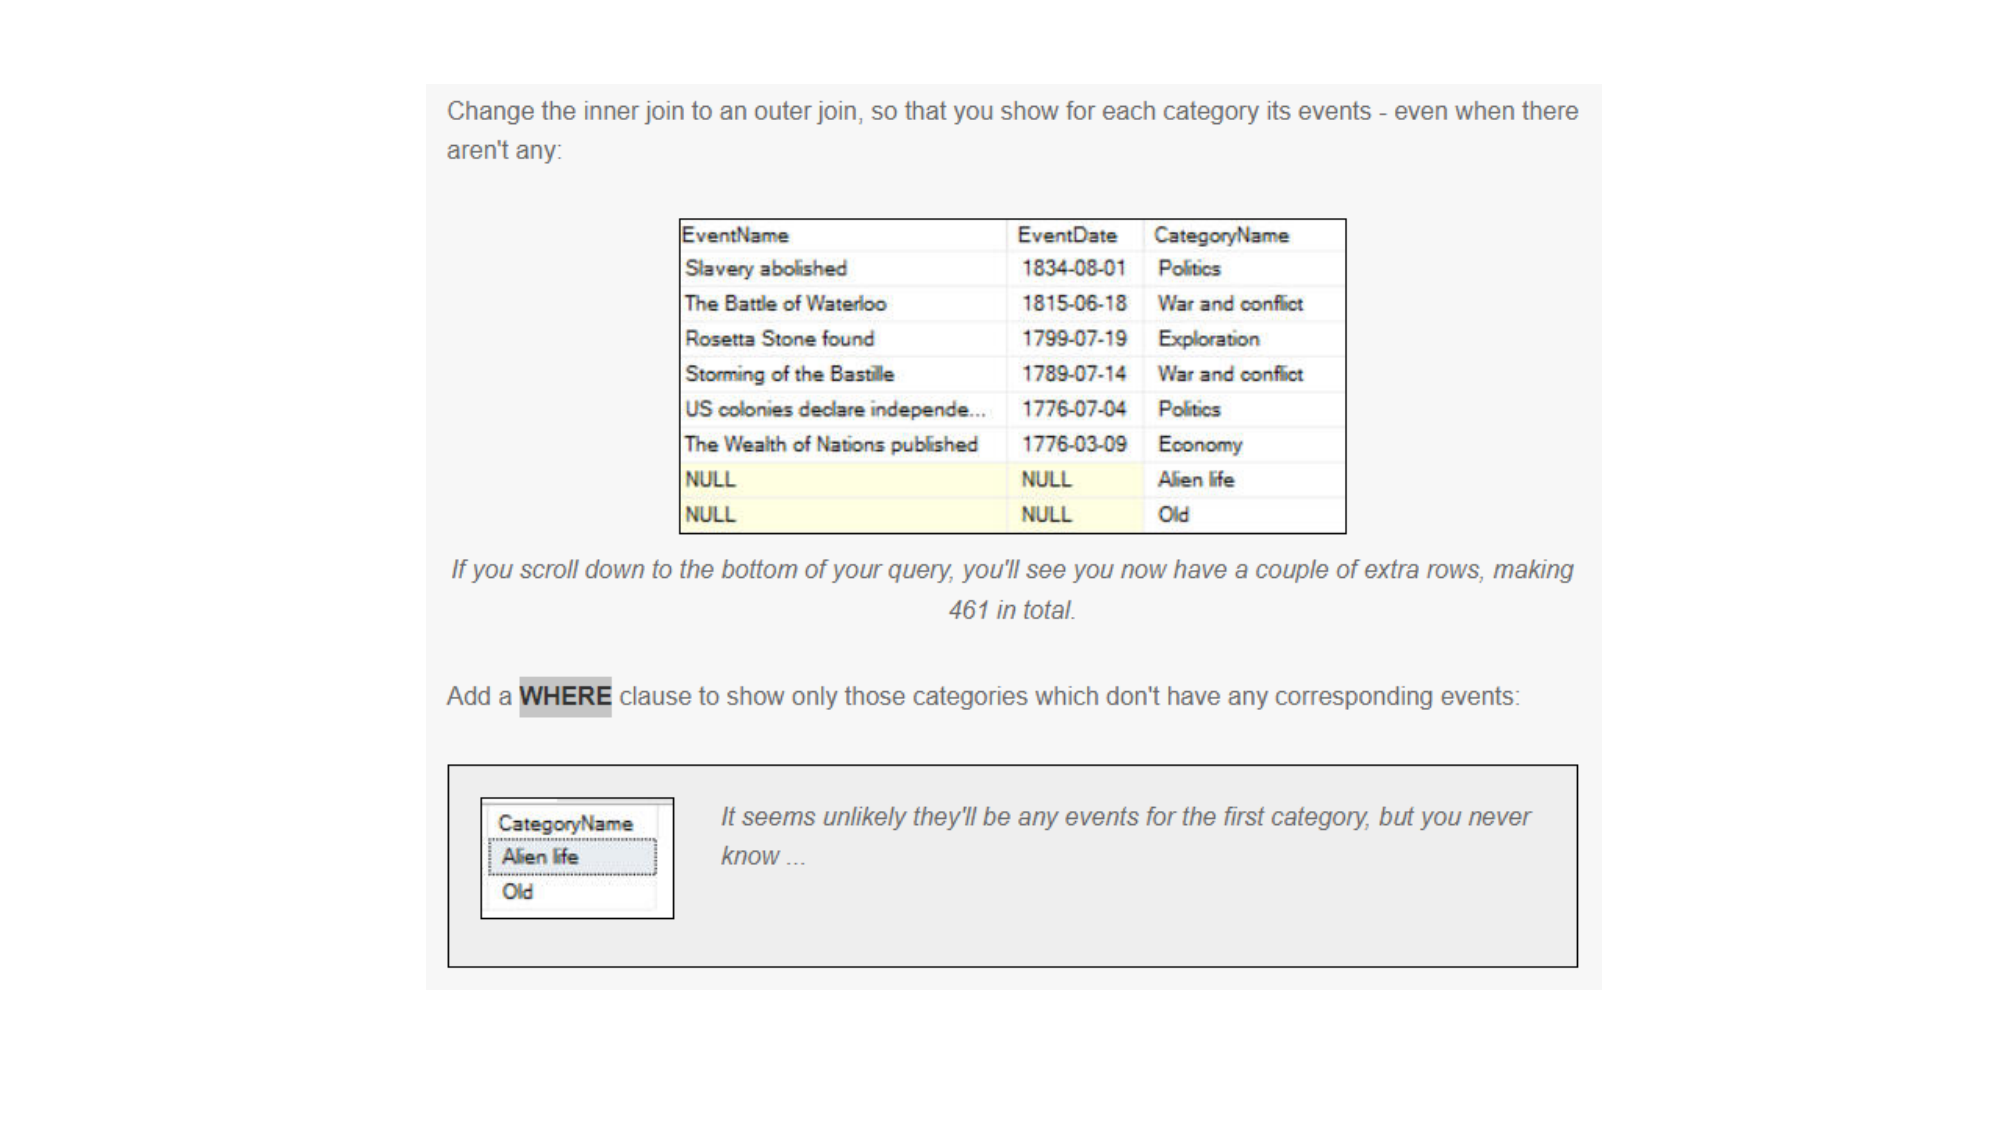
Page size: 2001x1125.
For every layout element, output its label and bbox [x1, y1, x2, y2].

picture [426, 84, 1602, 990]
